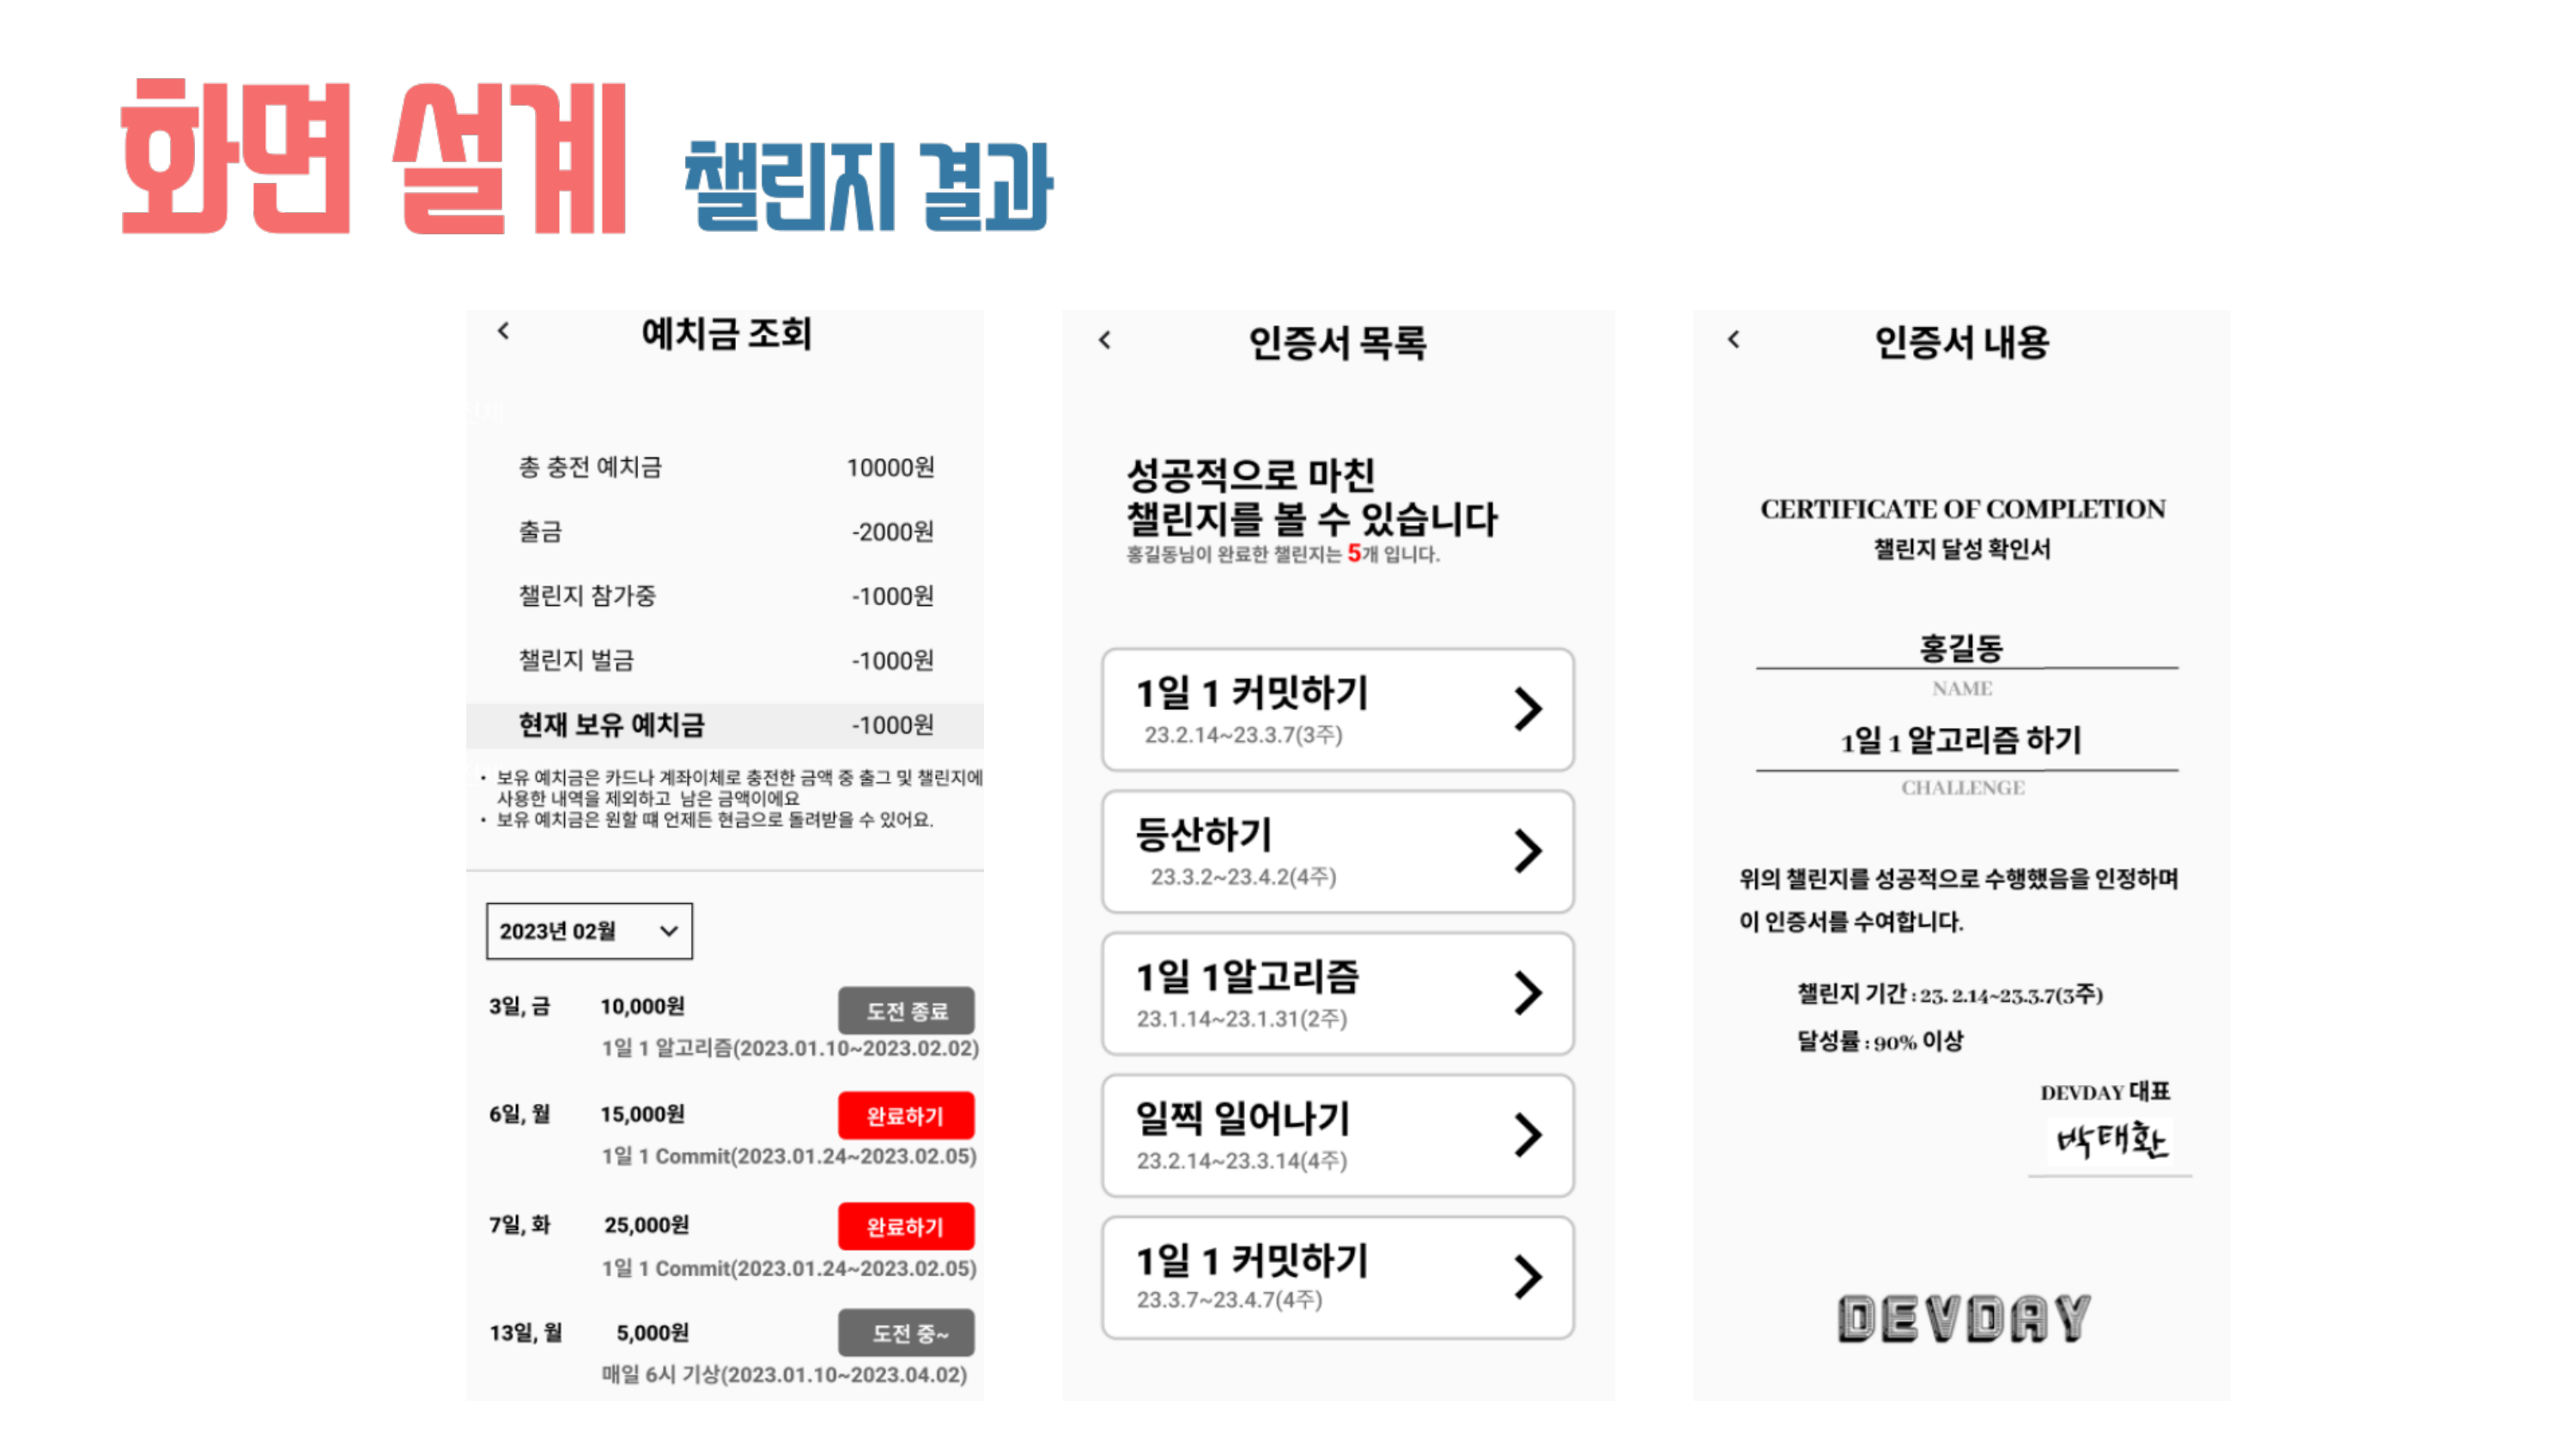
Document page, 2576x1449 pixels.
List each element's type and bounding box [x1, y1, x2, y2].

text_box [465, 310, 985, 1401]
picture [88, 7, 1152, 321]
text_box [1061, 310, 1615, 1401]
text_box [1693, 310, 2231, 1401]
